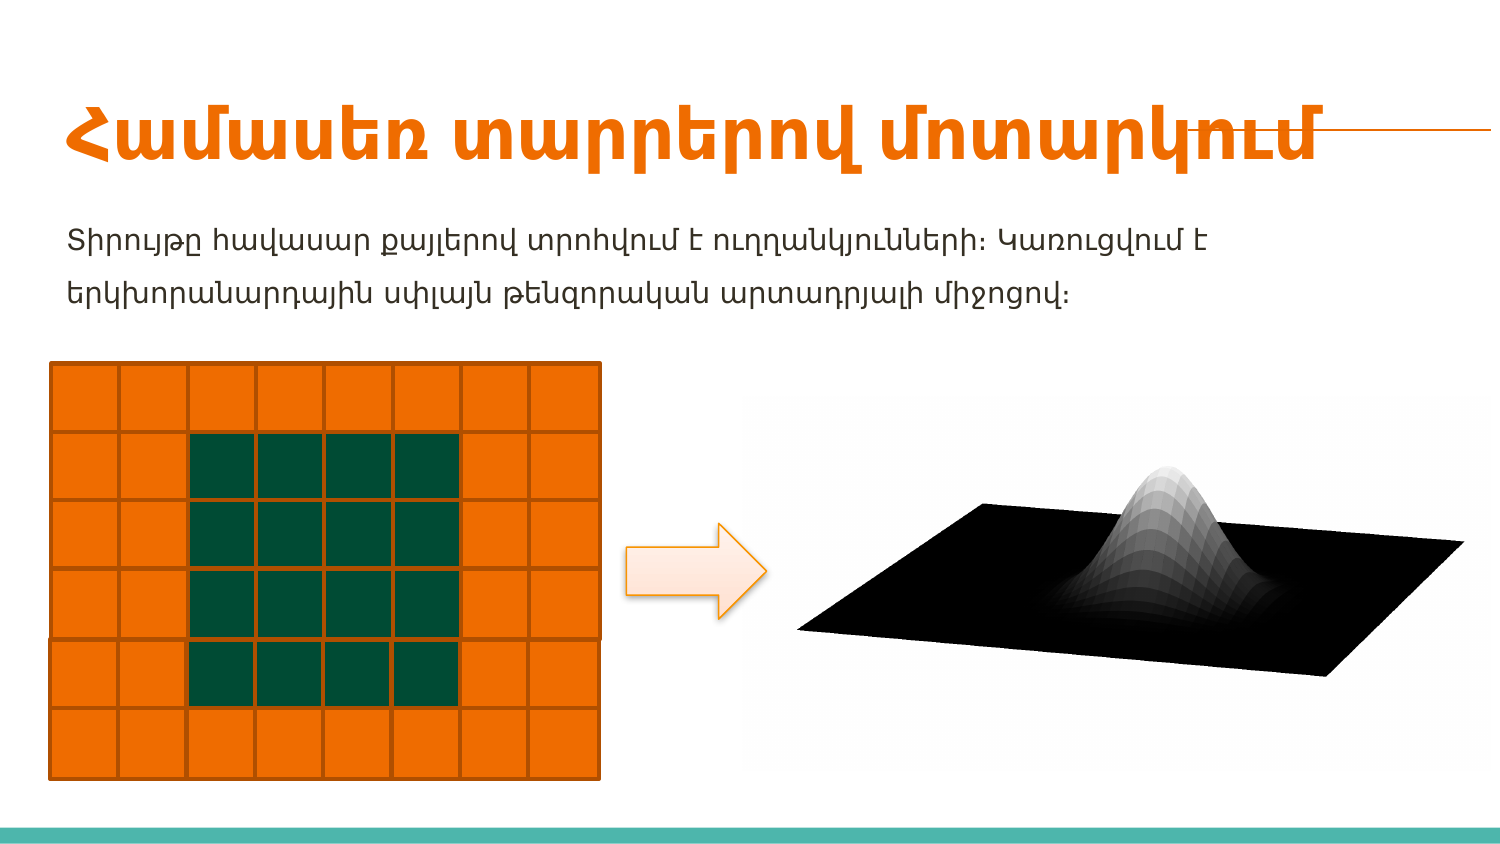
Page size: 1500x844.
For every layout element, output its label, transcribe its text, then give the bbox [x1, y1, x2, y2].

text_box [253, 706, 321, 781]
text_box [459, 361, 527, 430]
text_box [49, 361, 117, 430]
text_box [186, 430, 254, 498]
list Տիրույթը հավասար քայլերով տրոհվում է ուղղանկյունների։ Կառուցվում է երկխորանարդային սփլայն թենզորական արտադրյալի միջոցով։ [51, 189, 1449, 377]
text_box [389, 637, 458, 706]
text_box [254, 566, 322, 637]
text_box [117, 361, 186, 430]
text_box [254, 361, 322, 430]
text_box [253, 637, 321, 706]
picture [742, 396, 1491, 771]
text_box [117, 566, 186, 637]
text_box [526, 706, 601, 781]
text_box [625, 522, 737, 620]
text_box [458, 637, 526, 706]
text_box [527, 498, 602, 566]
text_box [184, 637, 253, 706]
text_box [49, 566, 117, 637]
text_box [116, 706, 184, 781]
text_box [526, 637, 601, 706]
text_box [391, 430, 459, 498]
text_box [184, 706, 253, 781]
text_box [322, 361, 391, 430]
text_box [322, 430, 391, 498]
text_box [321, 706, 389, 781]
title Համասեռ տարրերով մոտարկում [51, 72, 1449, 189]
text_box [254, 430, 322, 498]
text_box [391, 498, 459, 566]
text_box [117, 498, 186, 566]
text_box [117, 430, 186, 498]
text_box [254, 498, 322, 566]
text_box [116, 637, 184, 706]
text_box [527, 430, 602, 498]
text_box [527, 566, 602, 641]
text_box [49, 430, 117, 498]
text_box [391, 361, 459, 430]
text_box [48, 637, 116, 706]
text_box [186, 361, 254, 430]
text_box [322, 498, 391, 566]
text_box [391, 566, 459, 637]
text_box [321, 637, 389, 706]
text_box [186, 498, 254, 566]
text_box [458, 706, 526, 781]
text_box [389, 706, 458, 781]
text_box [49, 498, 117, 566]
text_box [322, 566, 391, 637]
text_box [48, 706, 116, 781]
text_box [186, 566, 254, 637]
text_box [459, 566, 527, 637]
text_box [459, 498, 527, 566]
text_box [527, 361, 602, 430]
text_box [459, 430, 527, 498]
